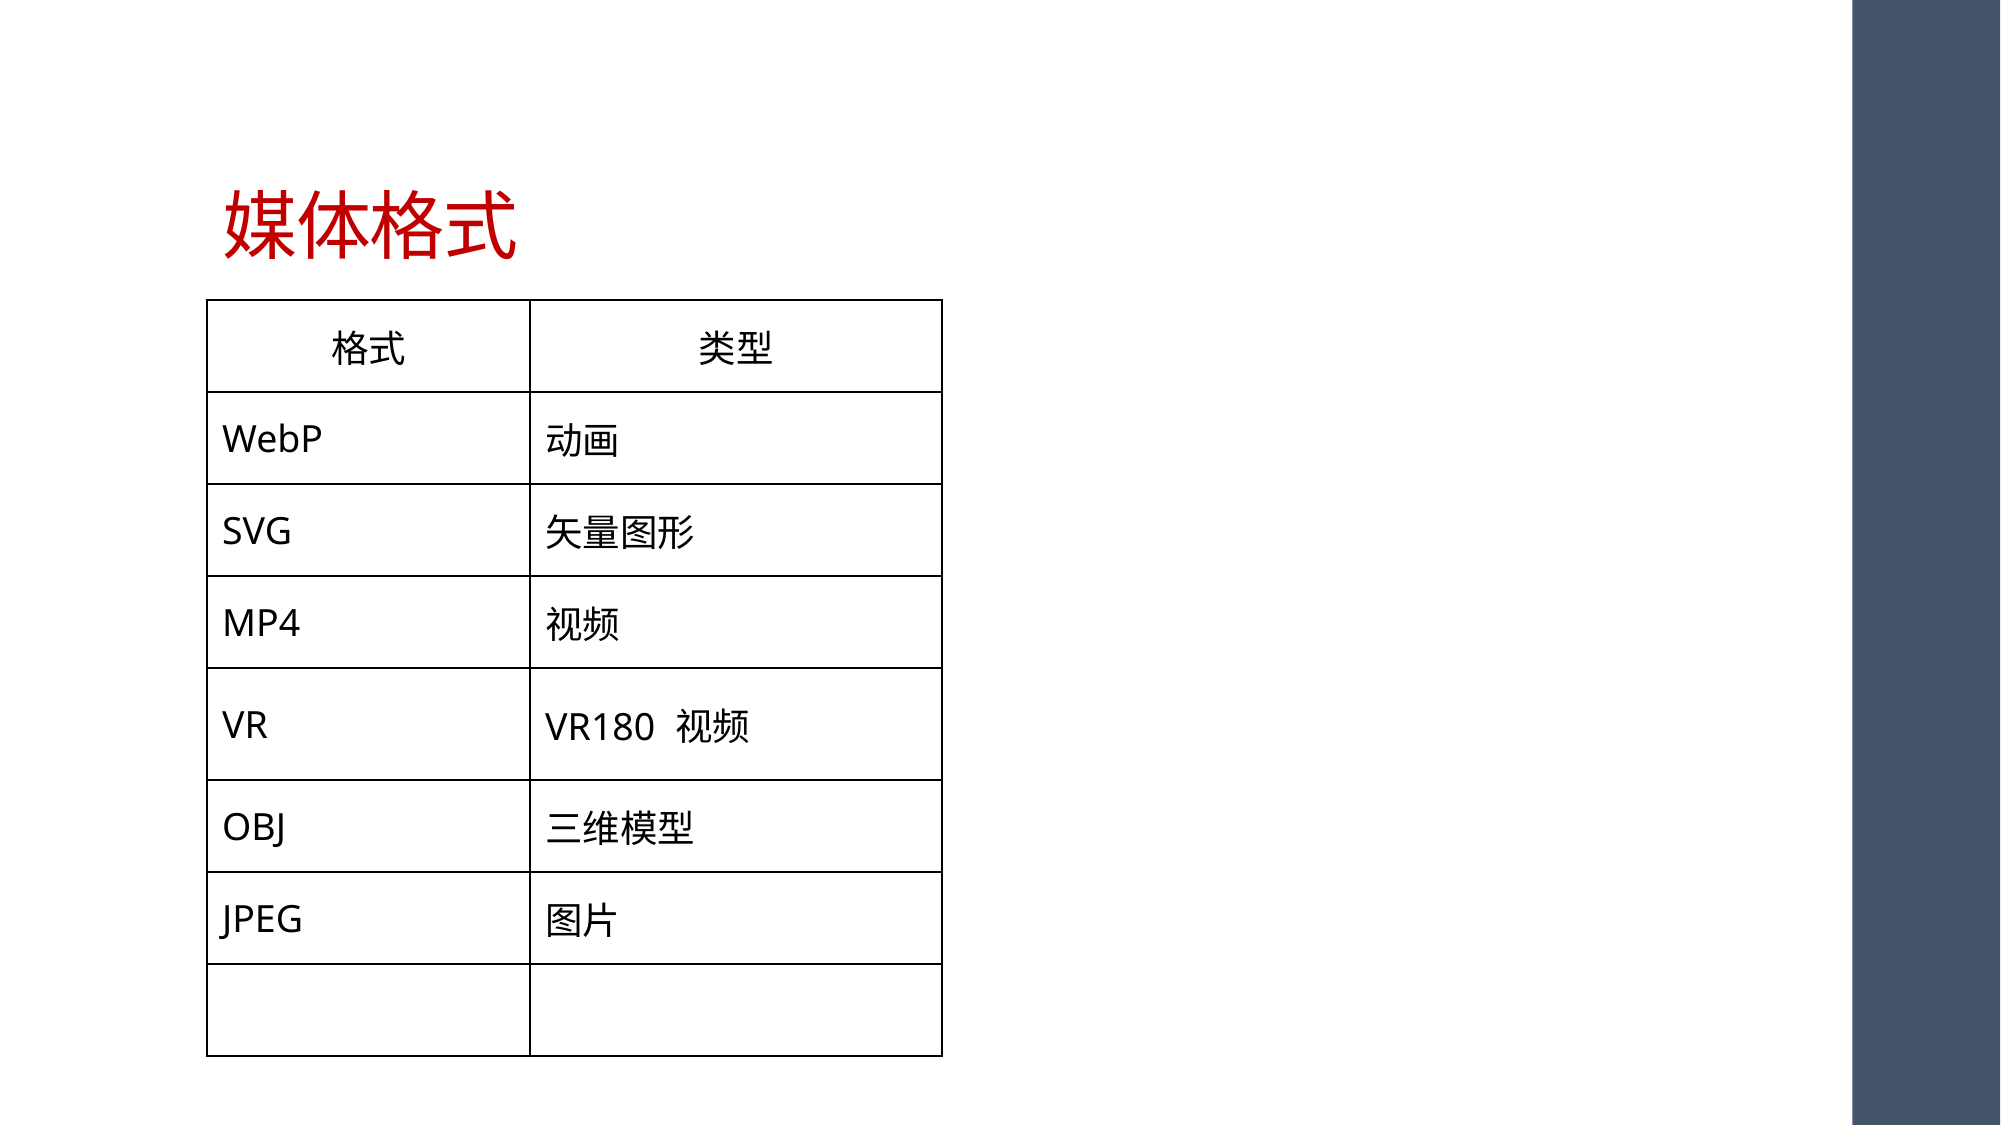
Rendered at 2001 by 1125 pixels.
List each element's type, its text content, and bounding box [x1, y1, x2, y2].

table_cell VR180 视频 [531, 669, 941, 779]
table_cell MP4 [208, 577, 529, 667]
table_cell [531, 965, 941, 1055]
table_cell 视频 [531, 577, 941, 667]
table_cell 图片 [531, 873, 941, 963]
table_cell WebP [208, 393, 529, 483]
table_cell OBJ [208, 781, 529, 871]
table_cell 动画 [531, 393, 941, 483]
table_cell VR [208, 669, 529, 779]
table_header 类型 [531, 301, 941, 391]
table_cell 三维模型 [531, 781, 941, 871]
table_cell [208, 965, 529, 1055]
table_cell JPEG [208, 873, 529, 963]
title 媒体格式 [206, 43, 1797, 278]
table_cell SVG [208, 485, 529, 575]
table_cell 矢量图形 [531, 485, 941, 575]
table_header 格式 [208, 301, 529, 391]
